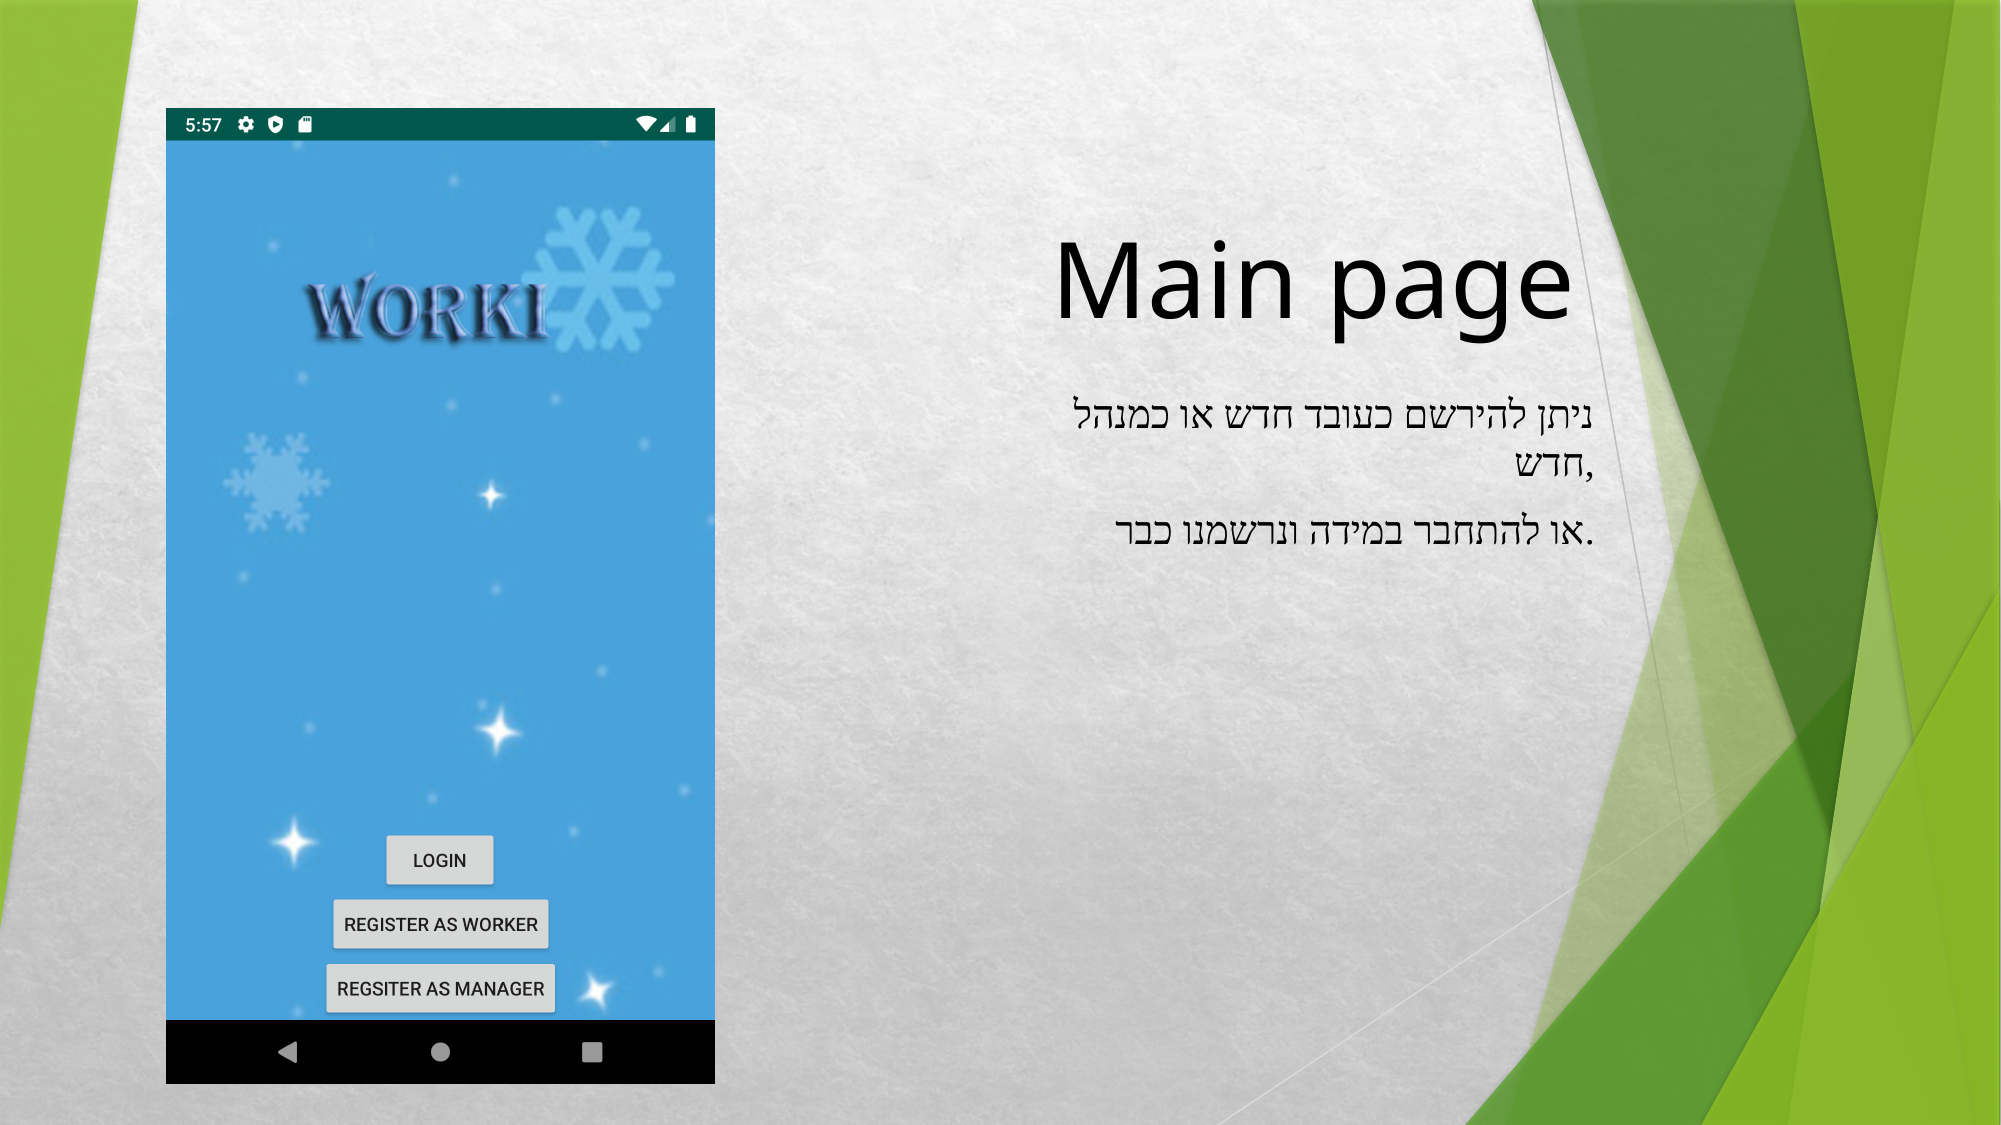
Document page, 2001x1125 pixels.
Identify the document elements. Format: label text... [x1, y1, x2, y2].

title Main page [1023, 172, 1591, 348]
picture [165, 107, 716, 1085]
subtitle ניתן להירשם כעובד חדש או כמנהל חדש, או להתחבר במידה ונרשמנו כבר. [1023, 381, 1611, 594]
